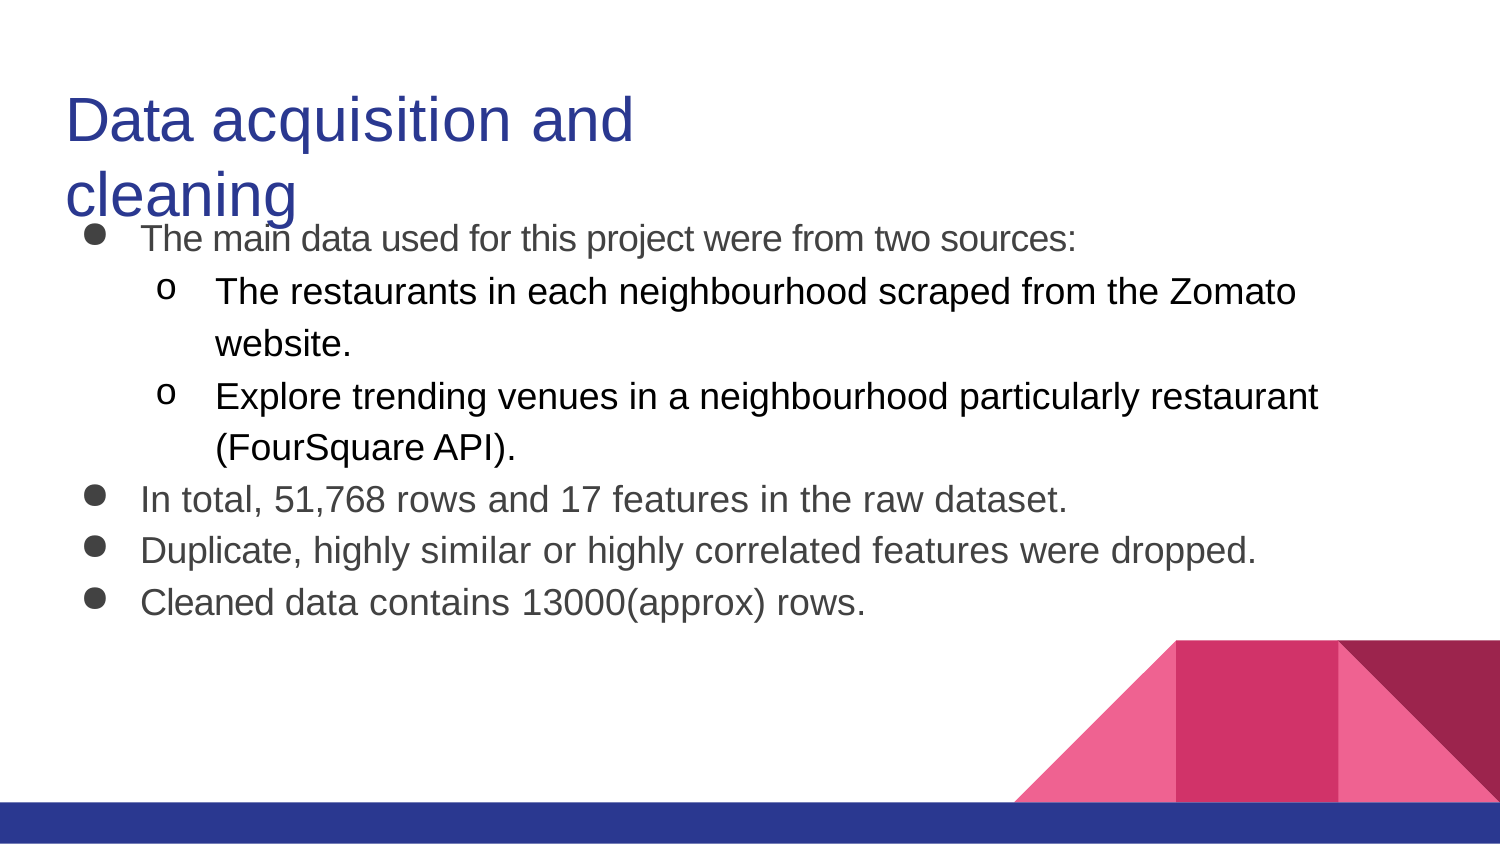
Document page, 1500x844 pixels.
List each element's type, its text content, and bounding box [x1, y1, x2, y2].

title Data acquisition and cleaning [63, 76, 884, 229]
text_box The main data used for this project were from two sources: The restaurants in each neighbourhood scraped from the Zomato website. Explore trending venues in a neighbourhood particularly restaurant (FourSquare API). In total, 51,768 rows and 17 features in the raw dataset. Duplicate, highly similar or highly correlated features were dropped. Cleaned data contains 13000(approx) rows. [77, 205, 1364, 623]
